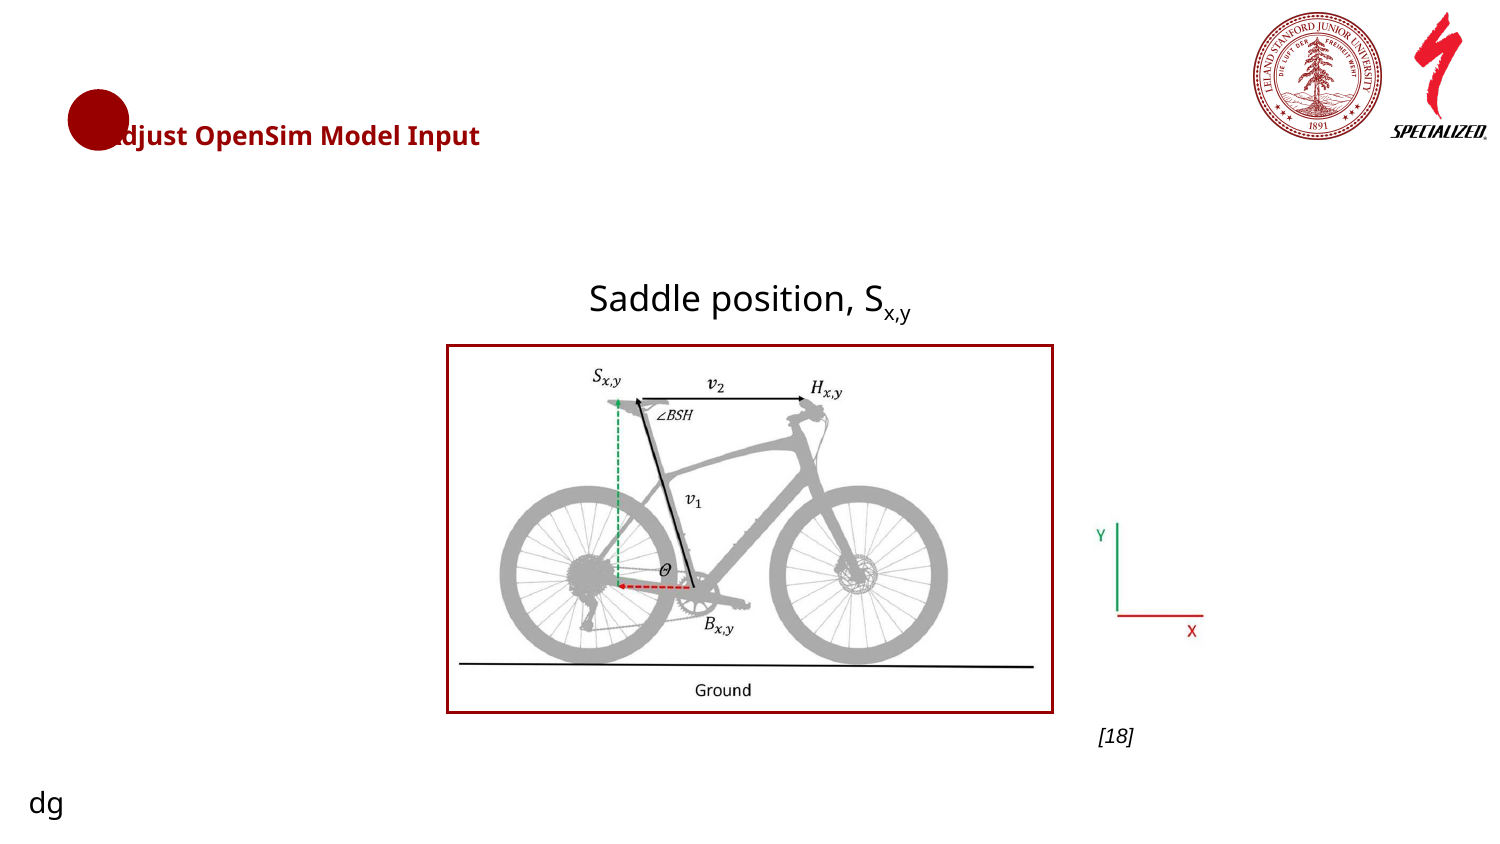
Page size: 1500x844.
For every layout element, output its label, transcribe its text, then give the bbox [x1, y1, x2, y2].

picture [448, 346, 1052, 712]
text_box [18] [1084, 710, 1155, 761]
text_box dg [13, 769, 127, 834]
list Saddle position, Sx,y [524, 253, 976, 344]
text_box [68, 89, 129, 150]
picture [1390, 12, 1487, 140]
title Adjust OpenSim Model Input [51, 72, 1449, 167]
picture [1083, 497, 1268, 675]
picture [1253, 12, 1382, 72]
